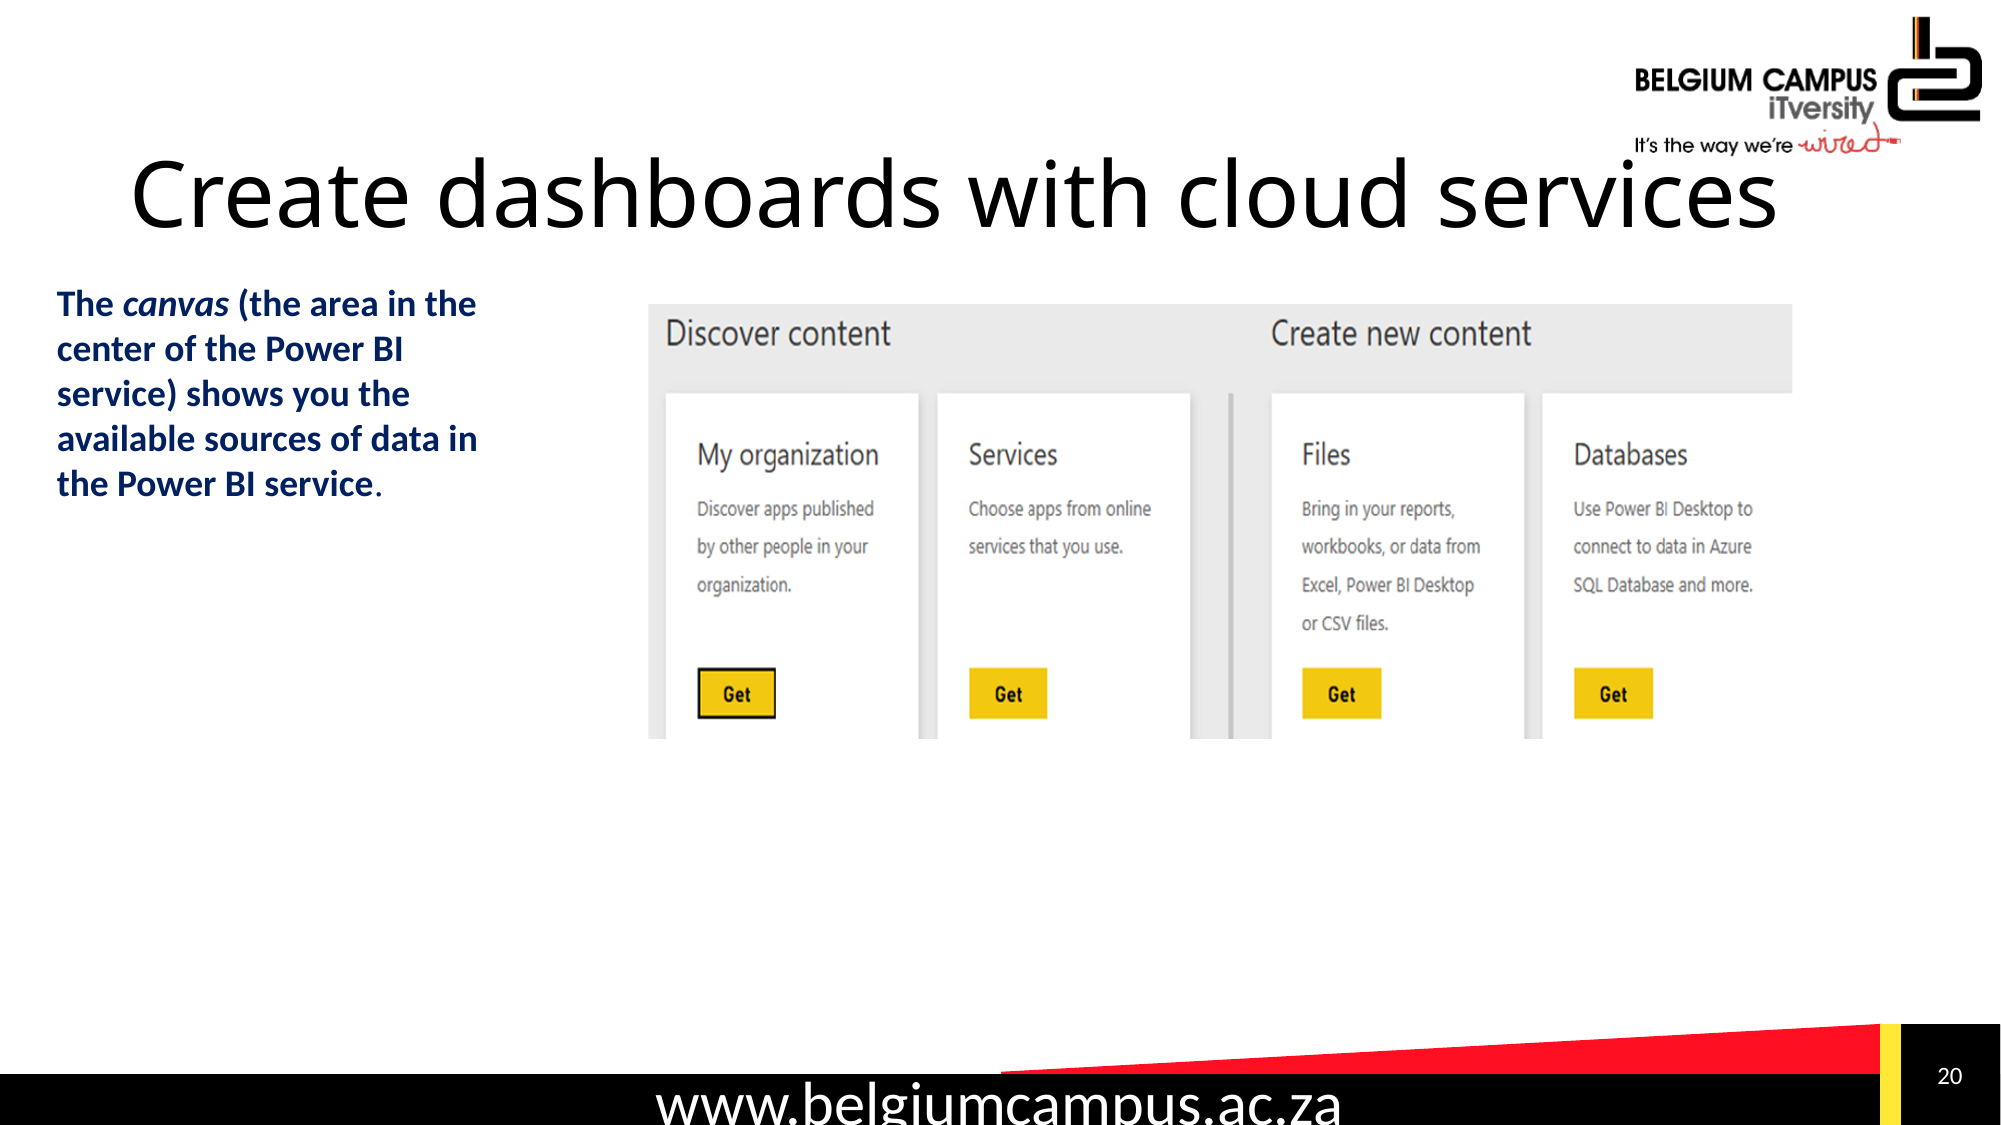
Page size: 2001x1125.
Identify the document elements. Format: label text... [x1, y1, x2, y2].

title Create dashboards with cloud services [115, 125, 1863, 272]
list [648, 304, 1793, 739]
text_box The canvas (the area in the center of the Power BI service) shows you the available sources of data in the Power BI service. [42, 271, 543, 511]
picture [1631, 0, 1986, 198]
